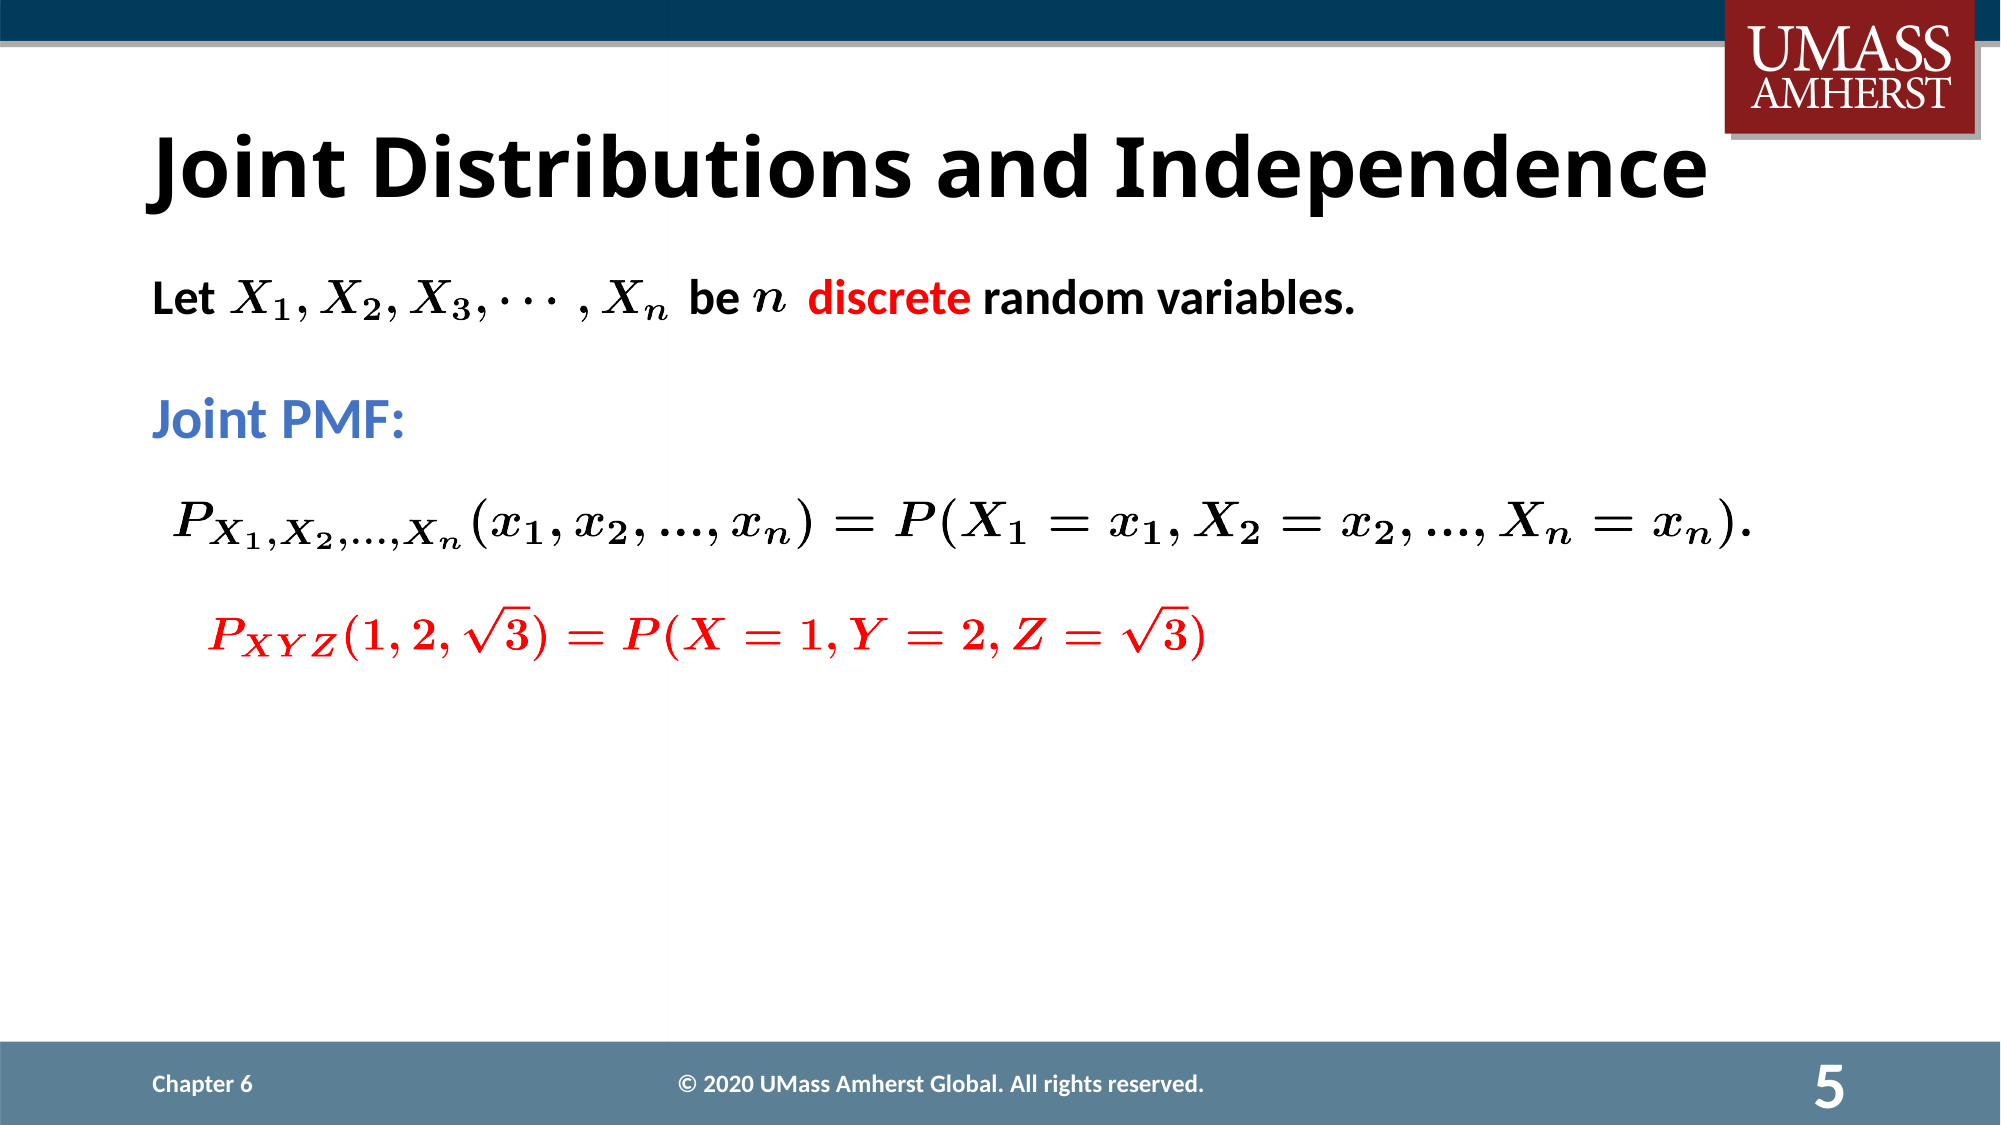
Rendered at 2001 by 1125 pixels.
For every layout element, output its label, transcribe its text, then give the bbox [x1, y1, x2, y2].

picture [0, 0, 2001, 1125]
slide_number 5 [1412, 1052, 1863, 1113]
list Let be discrete random variables. Joint PMF: [137, 263, 1824, 976]
slide_number Chapter 6 [137, 1052, 588, 1113]
text_box © 2020 UMass Amherst Global. All rights reserved. [662, 1060, 1338, 1121]
title Joint Distributions and Independence [137, 108, 1863, 233]
